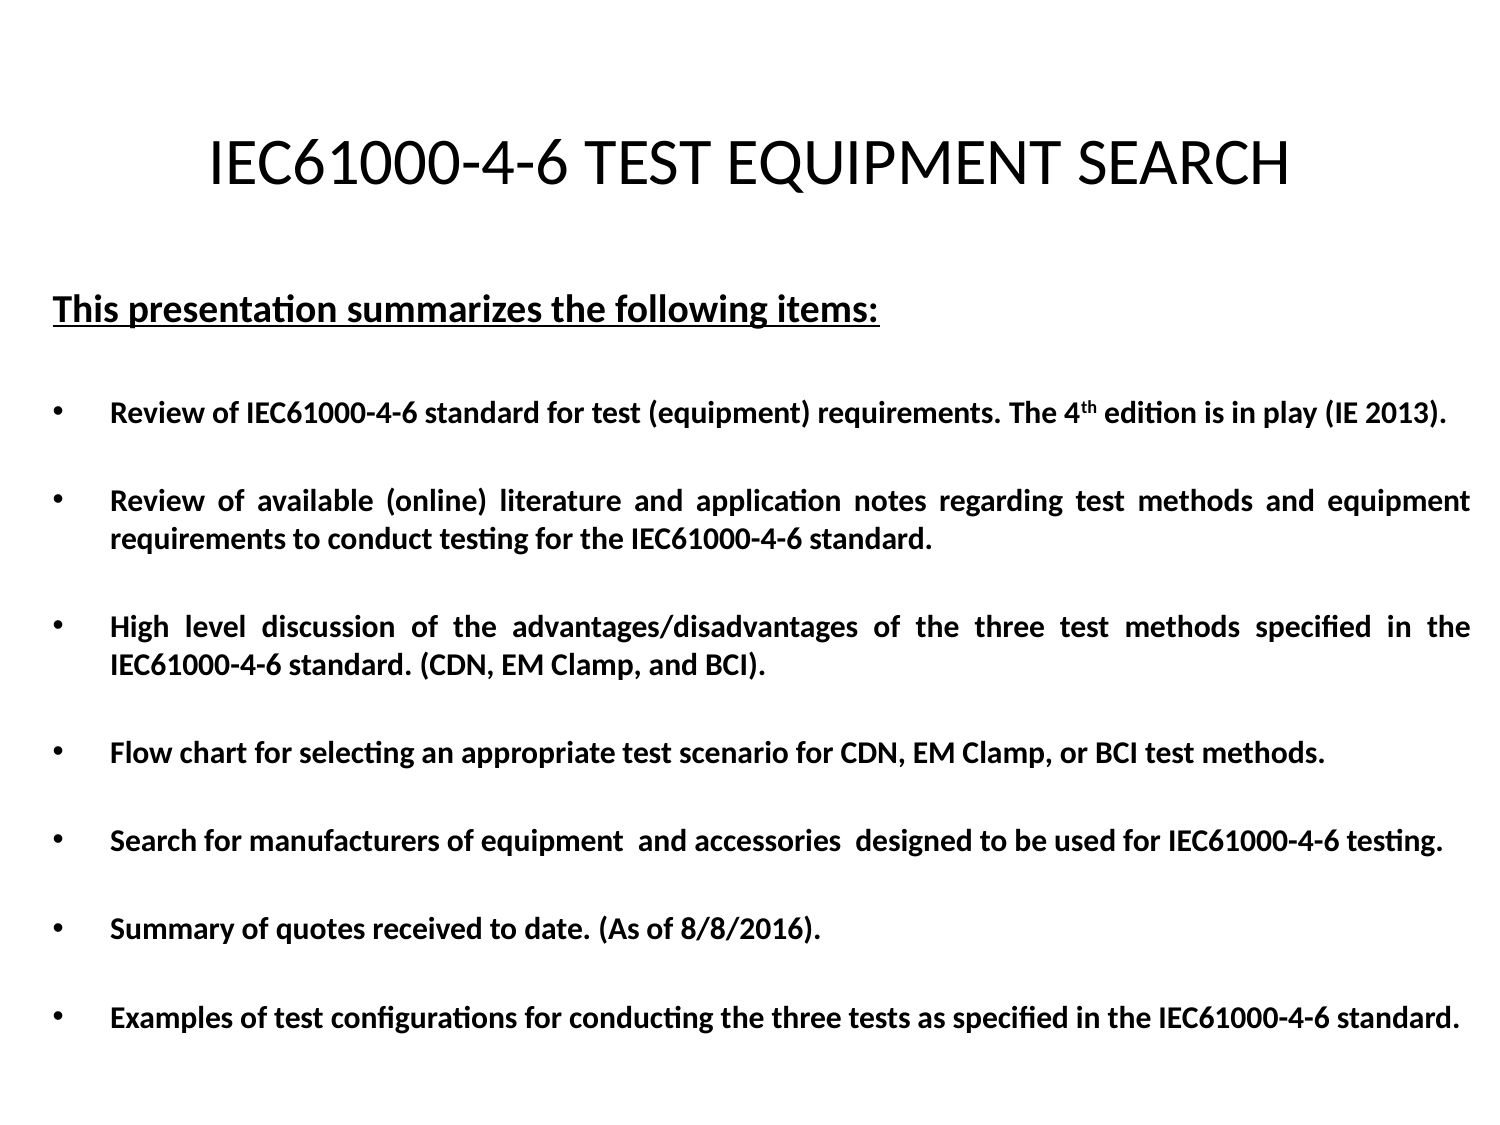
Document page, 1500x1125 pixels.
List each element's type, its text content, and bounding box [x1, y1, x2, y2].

subtitle This presentation summarizes the following items: Review of IEC61000-4-6 standard for test (equipment) requirements. The 4th edition is in play (IE 2013). Review of available (online) literature and application notes regarding test methods and equipment requirements to conduct testing for the IEC61000-4-6 standard. High level discussion of the advantages/disadvantages of the three test methods specified in the IEC61000-4-6 standard. (CDN, EM Clamp, and BCI). Flow chart for selecting an appropriate test scenario for CDN, EM Clamp, or BCI test methods. Search for manufacturers of equipment and accessories designed to be used for IEC61000-4-6 testing. Summary of quotes received to date. (As of 8/8/2016). Examples of test configurations for conducting the three tests as specified in the IEC61000-4-6 standard. [37, 275, 1488, 1063]
title IEC61000-4-6 TEST EQUIPMENT SEARCH [112, 37, 1388, 275]
